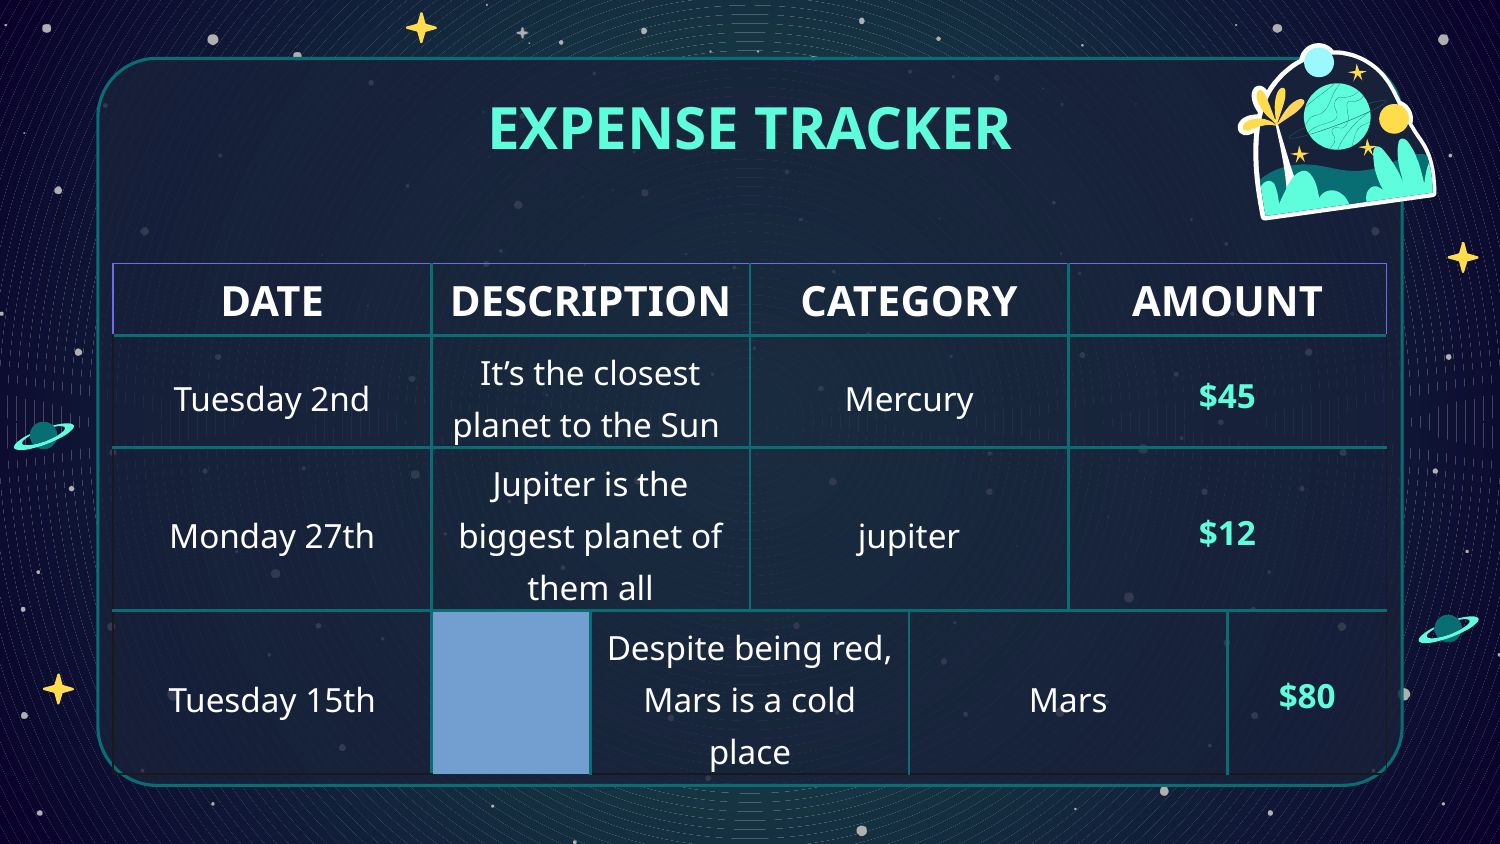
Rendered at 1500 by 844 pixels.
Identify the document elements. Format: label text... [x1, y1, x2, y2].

table_header DATE [114, 264, 430, 334]
table_cell Monday 27th [114, 449, 430, 609]
table_cell Jupiter is the biggest planet of them all [433, 449, 749, 609]
table_header CATEGORY [751, 264, 1067, 334]
table_cell Despite being red, Mars is a cold place [592, 612, 908, 773]
table_cell $12 [1070, 449, 1386, 609]
table_cell $45 [1070, 337, 1386, 446]
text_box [1238, 41, 1428, 211]
table_header AMOUNT [1070, 264, 1386, 334]
table_header DESCRIPTION [433, 264, 749, 334]
table_cell Tuesday 2nd [114, 337, 430, 446]
table_cell Mercury [751, 337, 1067, 446]
title EXPENSE TRACKER [116, 96, 1233, 156]
picture [0, 0, 1500, 844]
table_cell Mars [910, 612, 1226, 773]
table_cell It’s the closest planet to the Sun [433, 337, 749, 446]
table_cell $80 [1229, 612, 1386, 773]
table_cell Tuesday 15th [114, 612, 430, 773]
table_cell jupiter [751, 449, 1067, 609]
